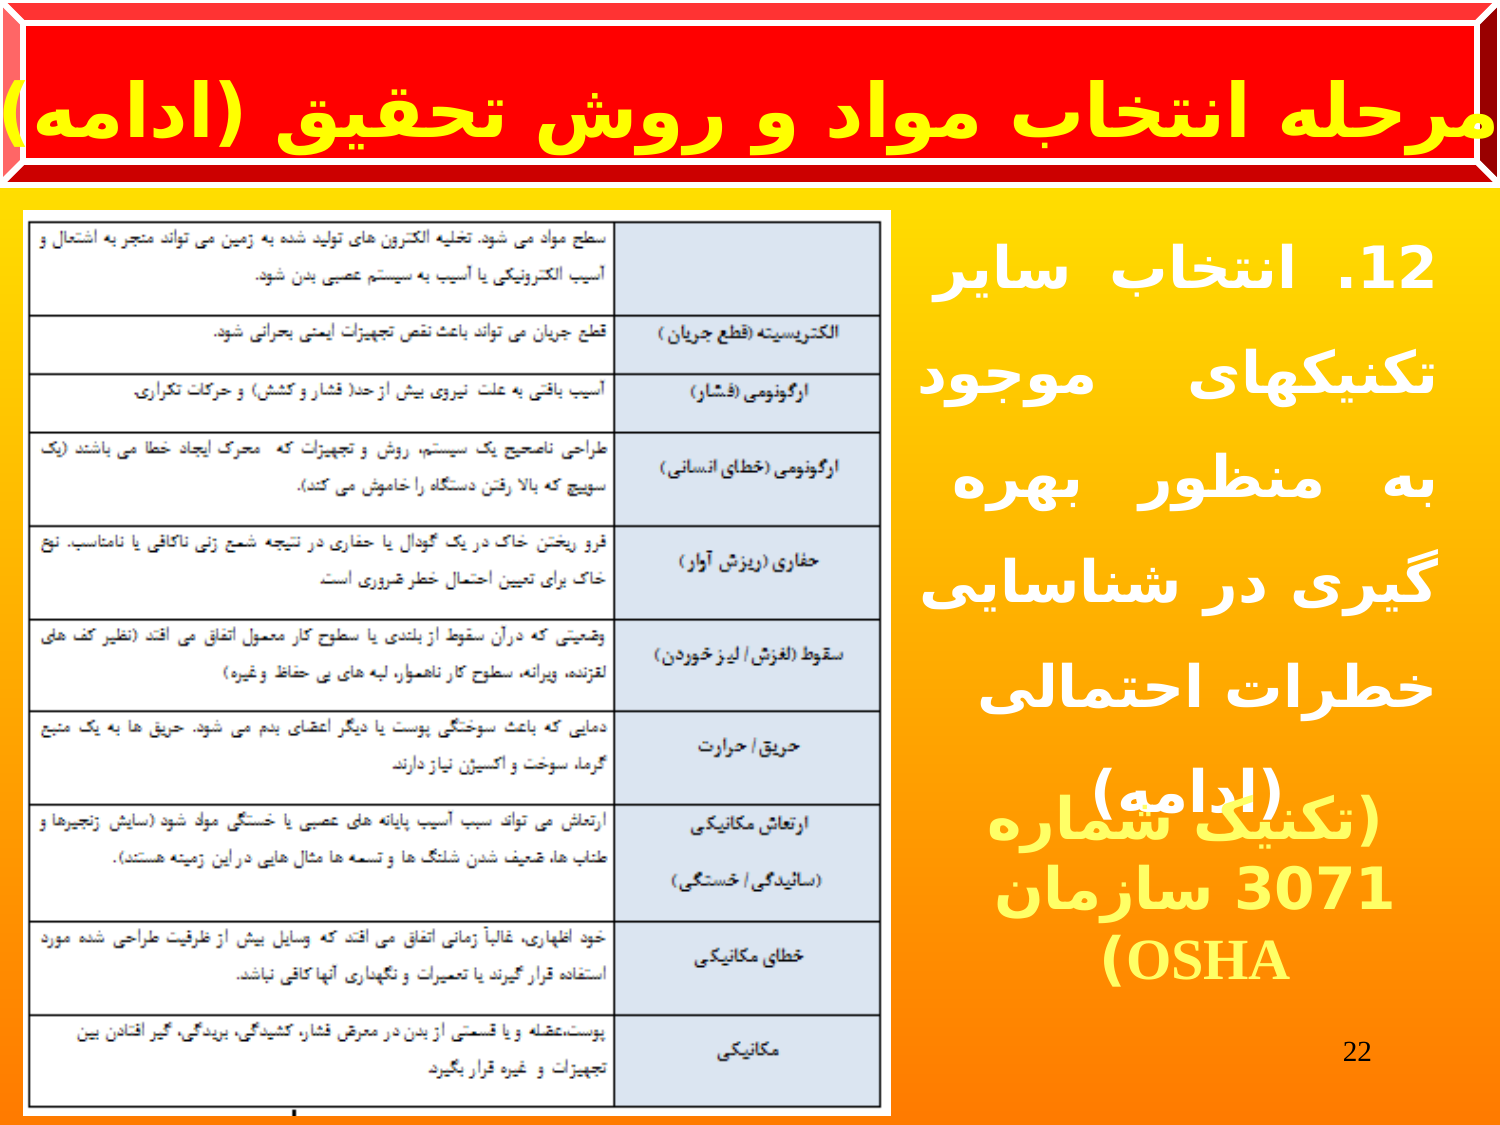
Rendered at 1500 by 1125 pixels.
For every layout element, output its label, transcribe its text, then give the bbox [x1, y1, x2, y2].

text_box 12. انتخاب سایر تکنیکهای موجود به منظور بهره گیری در شناسایی خطرات احتمالی (ادامه) [902, 187, 1454, 832]
slide_number 50 [2, 0, 1498, 23]
slide_number 22 [1074, 1024, 1388, 1101]
picture [23, 210, 891, 1117]
text_box (تکنیک شماره 3071 سازمان OSHA) [925, 773, 1465, 1032]
table_cell مجموعه راهنما و مقررات ایمنی پله ها و نردبان ها [0, 0, 24, 184]
text_box مرحله انتخاب مواد و روش تحقیق (ادامه) [0, 0, 1500, 185]
